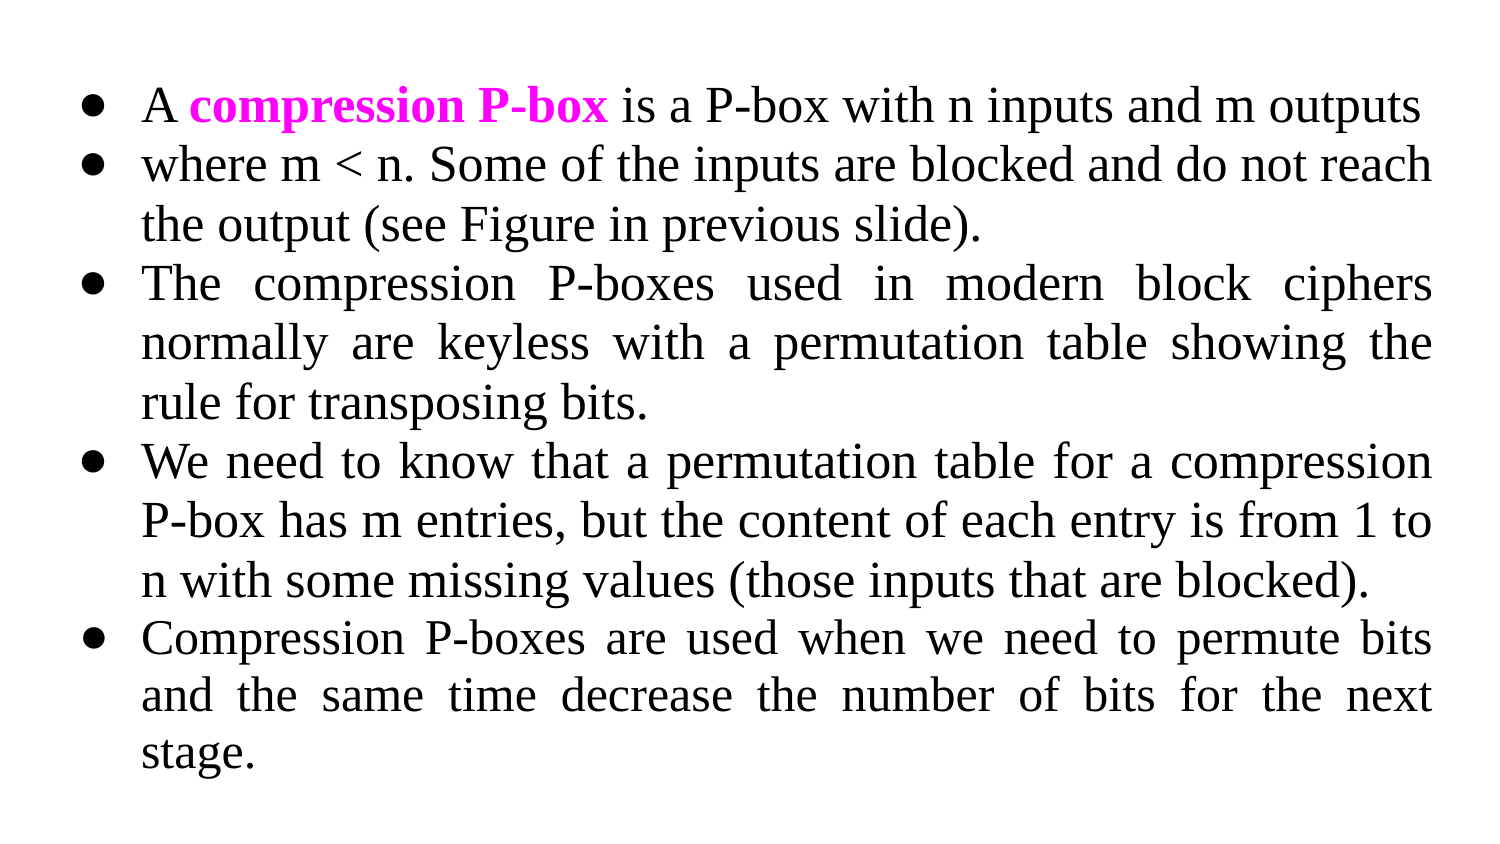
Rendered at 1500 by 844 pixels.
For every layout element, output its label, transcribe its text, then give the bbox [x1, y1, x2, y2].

list A compression P-box is a P-box with n inputs and m outputs where m < n. Some of the inputs are blocked and do not reach the output (see Figure in previous slide). The compression P-boxes used in modern block ciphers normally are keyless with a permutation table showing the rule for transposing bits. We need to know that a permutation table for a compression P-box has m entries, but the content of each entry is from 1 to n with some missing values (those inputs that are blocked). Compression P-boxes are used when we need to permute bits and the same time decrease the number of bits for the next stage. [51, 59, 1449, 792]
